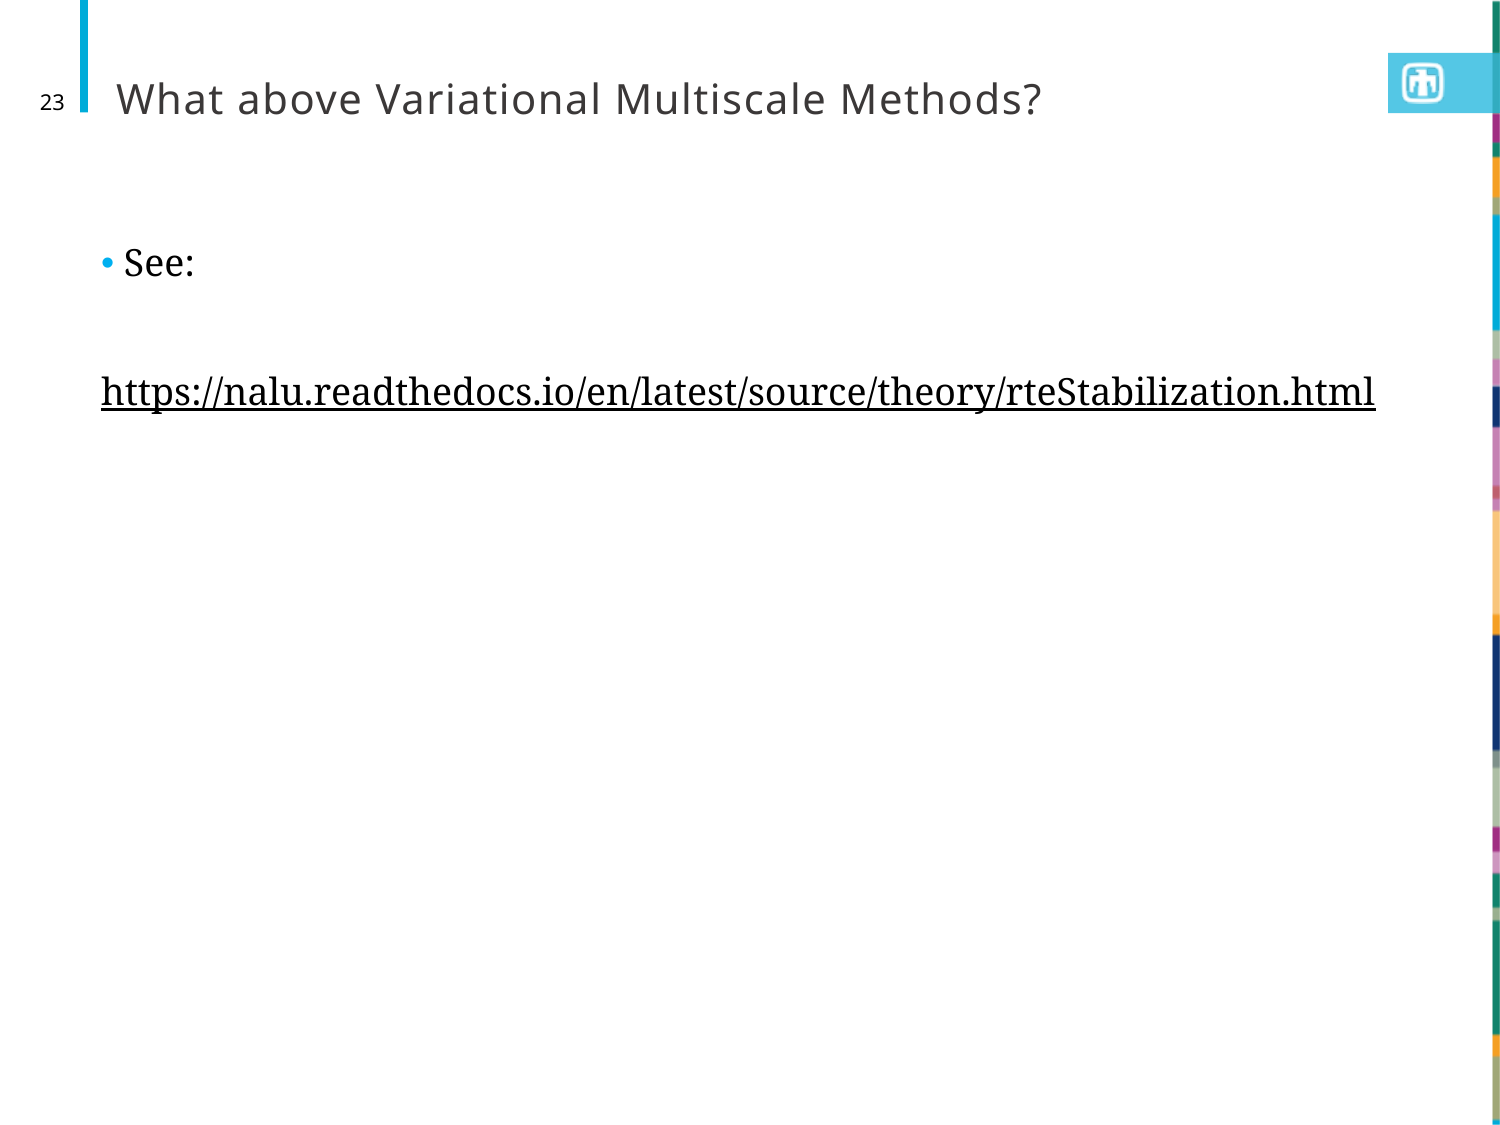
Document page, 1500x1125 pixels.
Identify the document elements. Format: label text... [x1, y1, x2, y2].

picture [1401, 62, 1445, 104]
picture [1493, 1, 1500, 215]
picture [1493, 330, 1499, 1120]
list See: https://nalu.readthedocs.io/en/latest/source/theory/rteStabilization.html [101, 236, 1417, 1125]
slide_number 23 [7, 73, 80, 133]
title What above Variational Multiscale Methods? [101, 36, 1339, 131]
